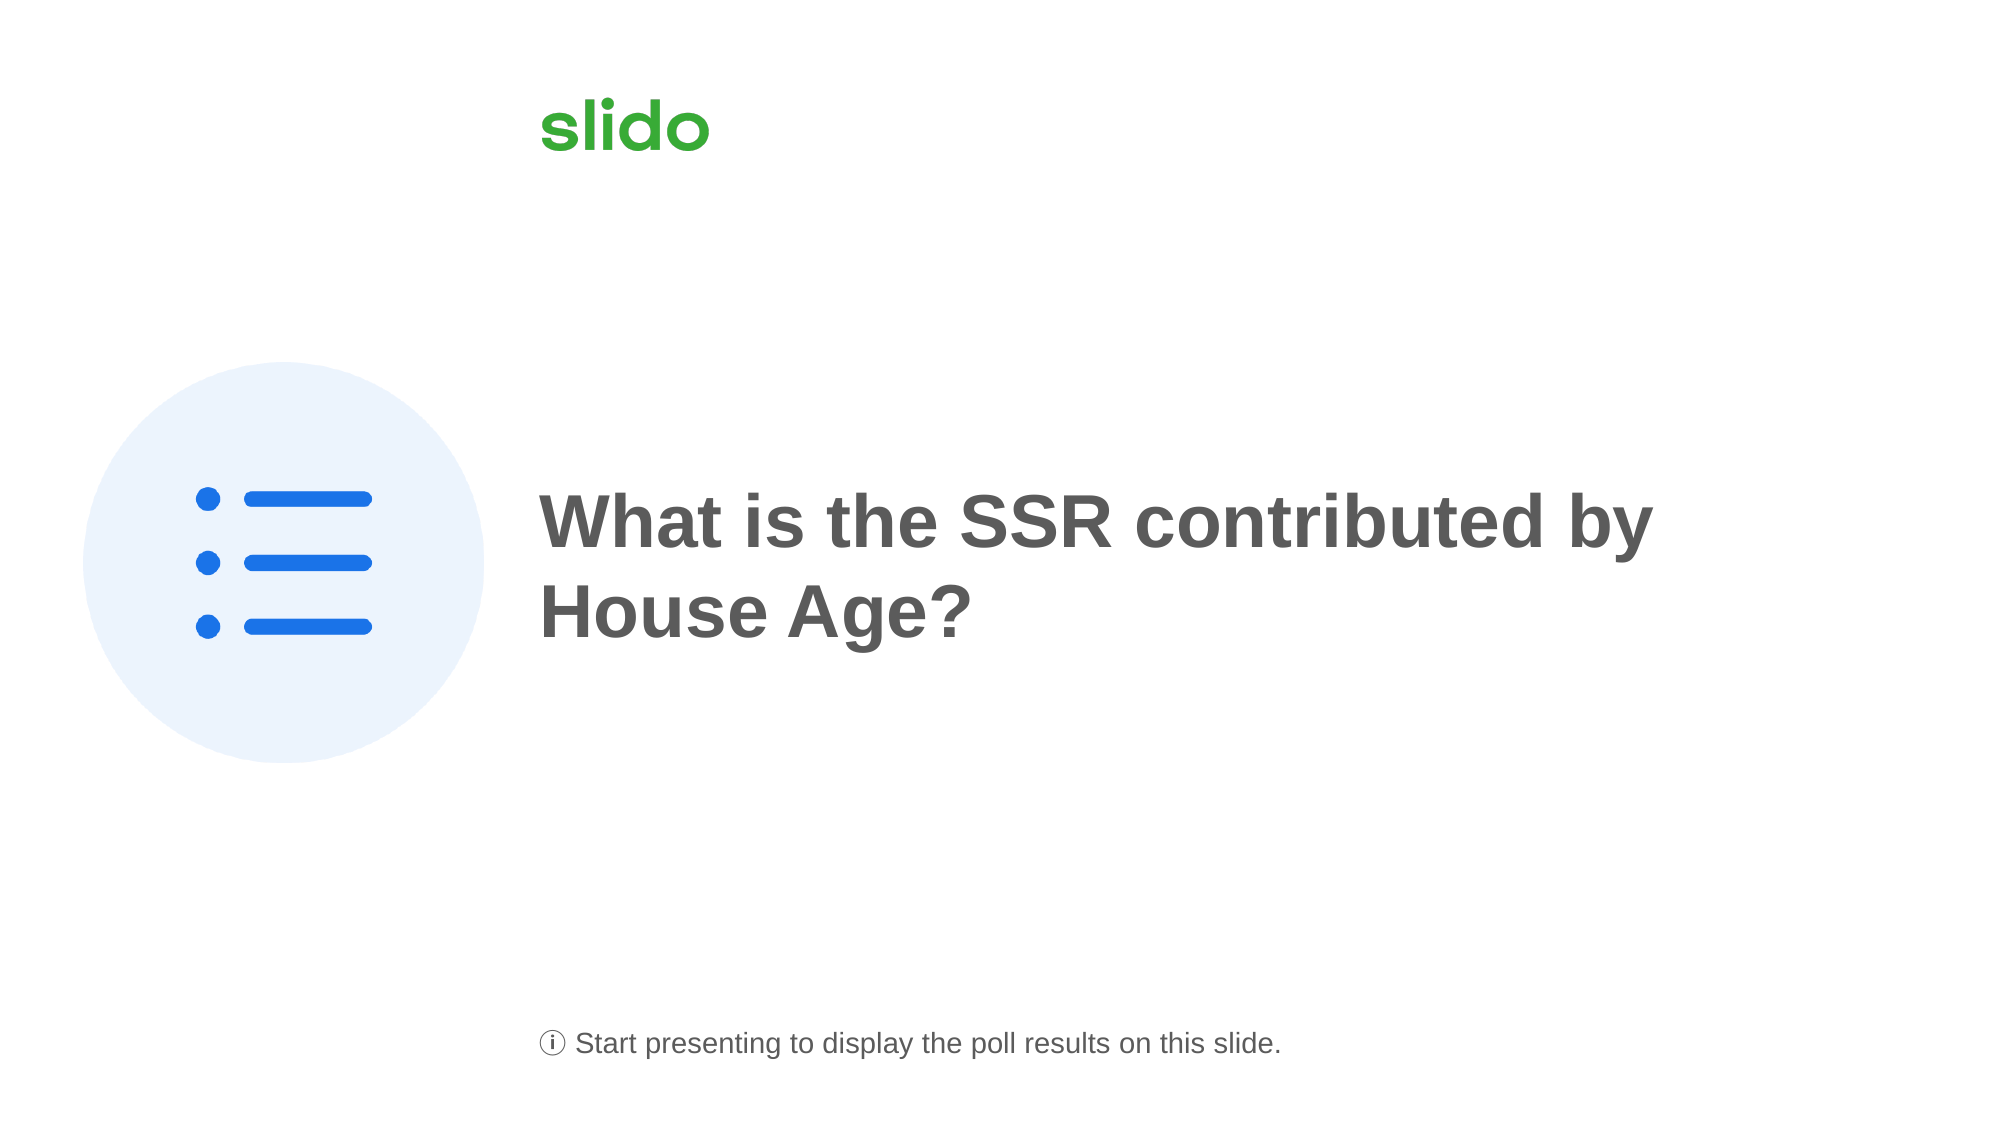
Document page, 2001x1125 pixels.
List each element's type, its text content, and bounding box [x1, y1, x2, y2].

picture [83, 362, 484, 763]
picture [524, 83, 726, 168]
text_box What is the SSR contributed by House Age? [523, 420, 1919, 705]
text_box ⓘ Start presenting to display the poll results on this slide. [523, 998, 1960, 1086]
